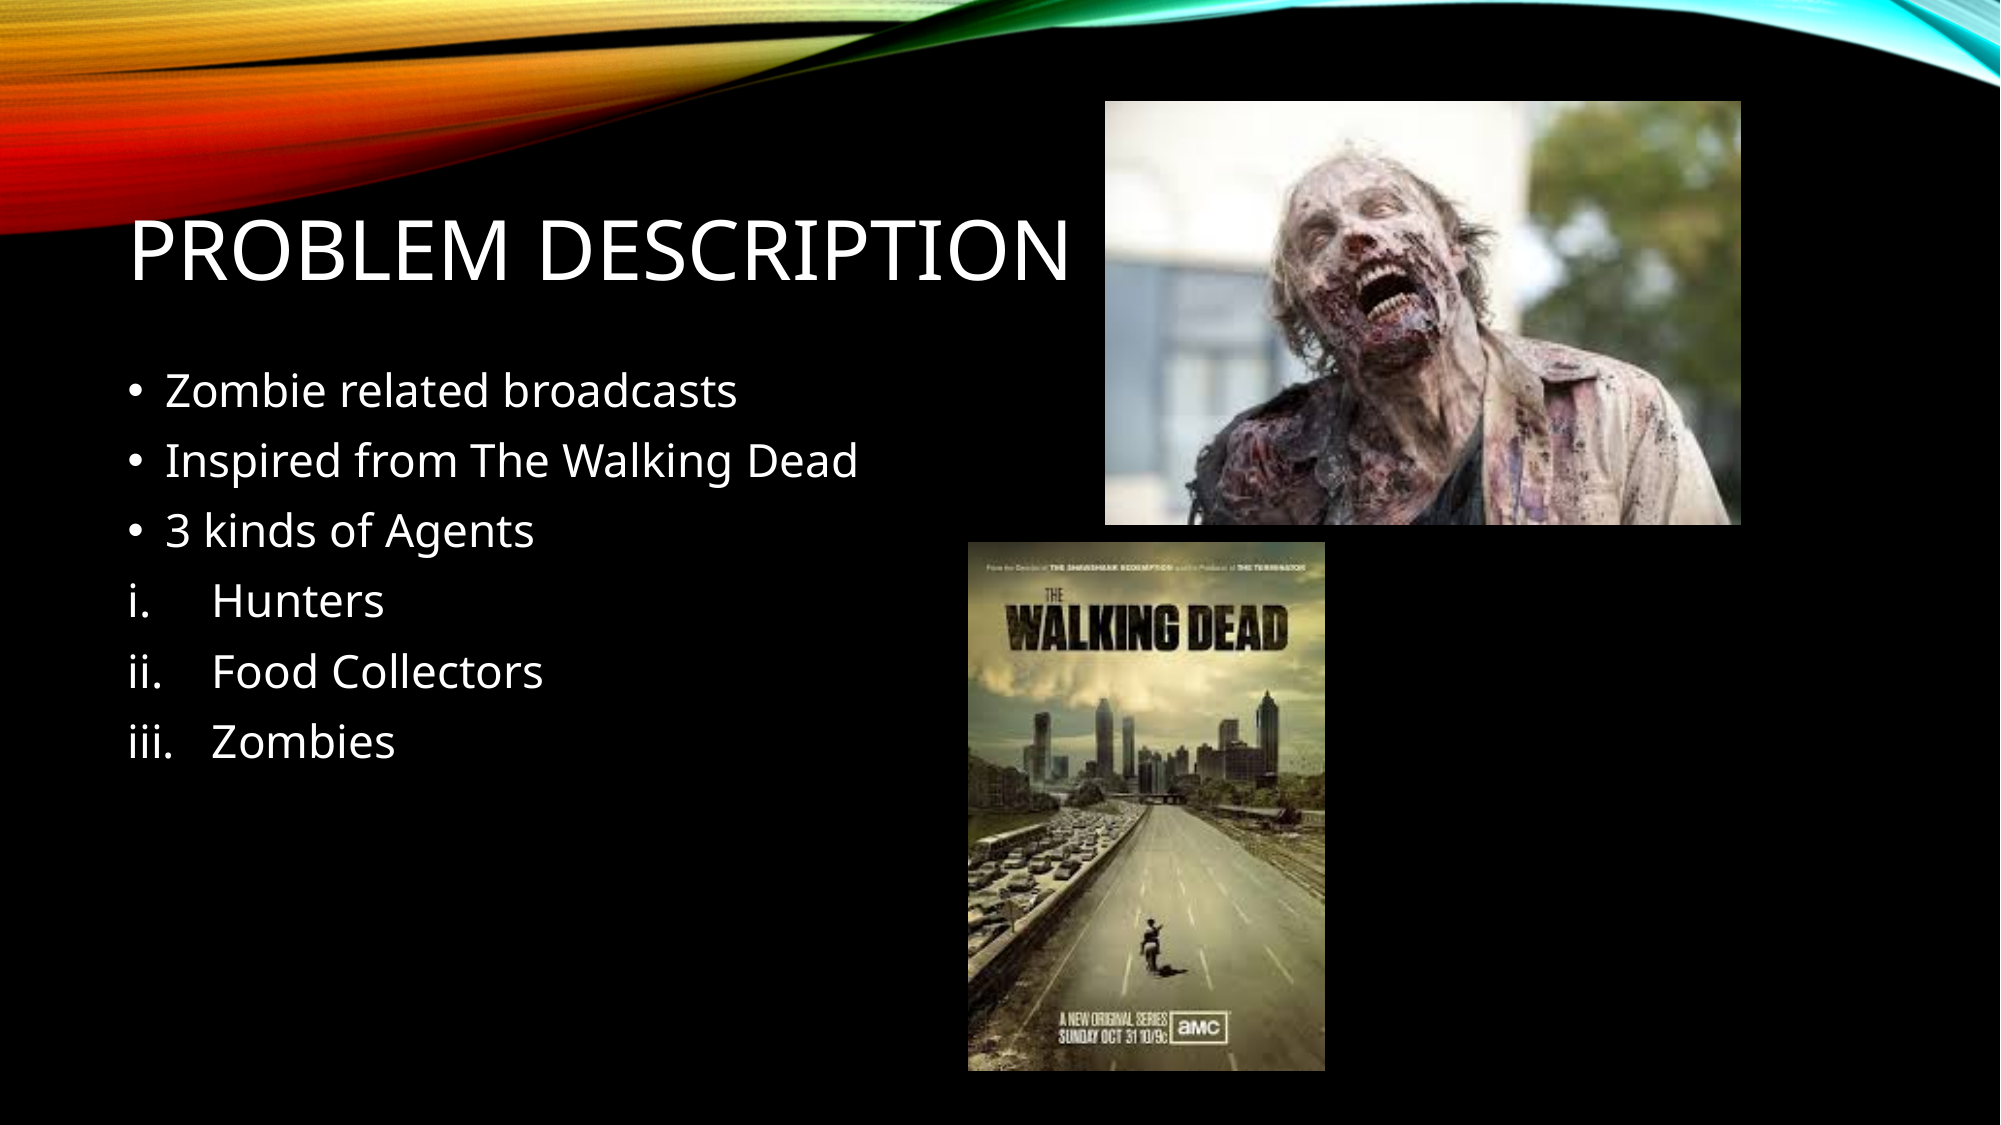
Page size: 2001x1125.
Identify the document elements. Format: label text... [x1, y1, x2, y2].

picture [967, 541, 1325, 1072]
title Problem descrIptıon [112, 147, 1105, 360]
picture [0, 0, 2000, 525]
list Zombie related broadcasts Inspired from The Walking Dead 3 kinds of Agents Hunters Food Collectors Zombies [112, 360, 1888, 1021]
